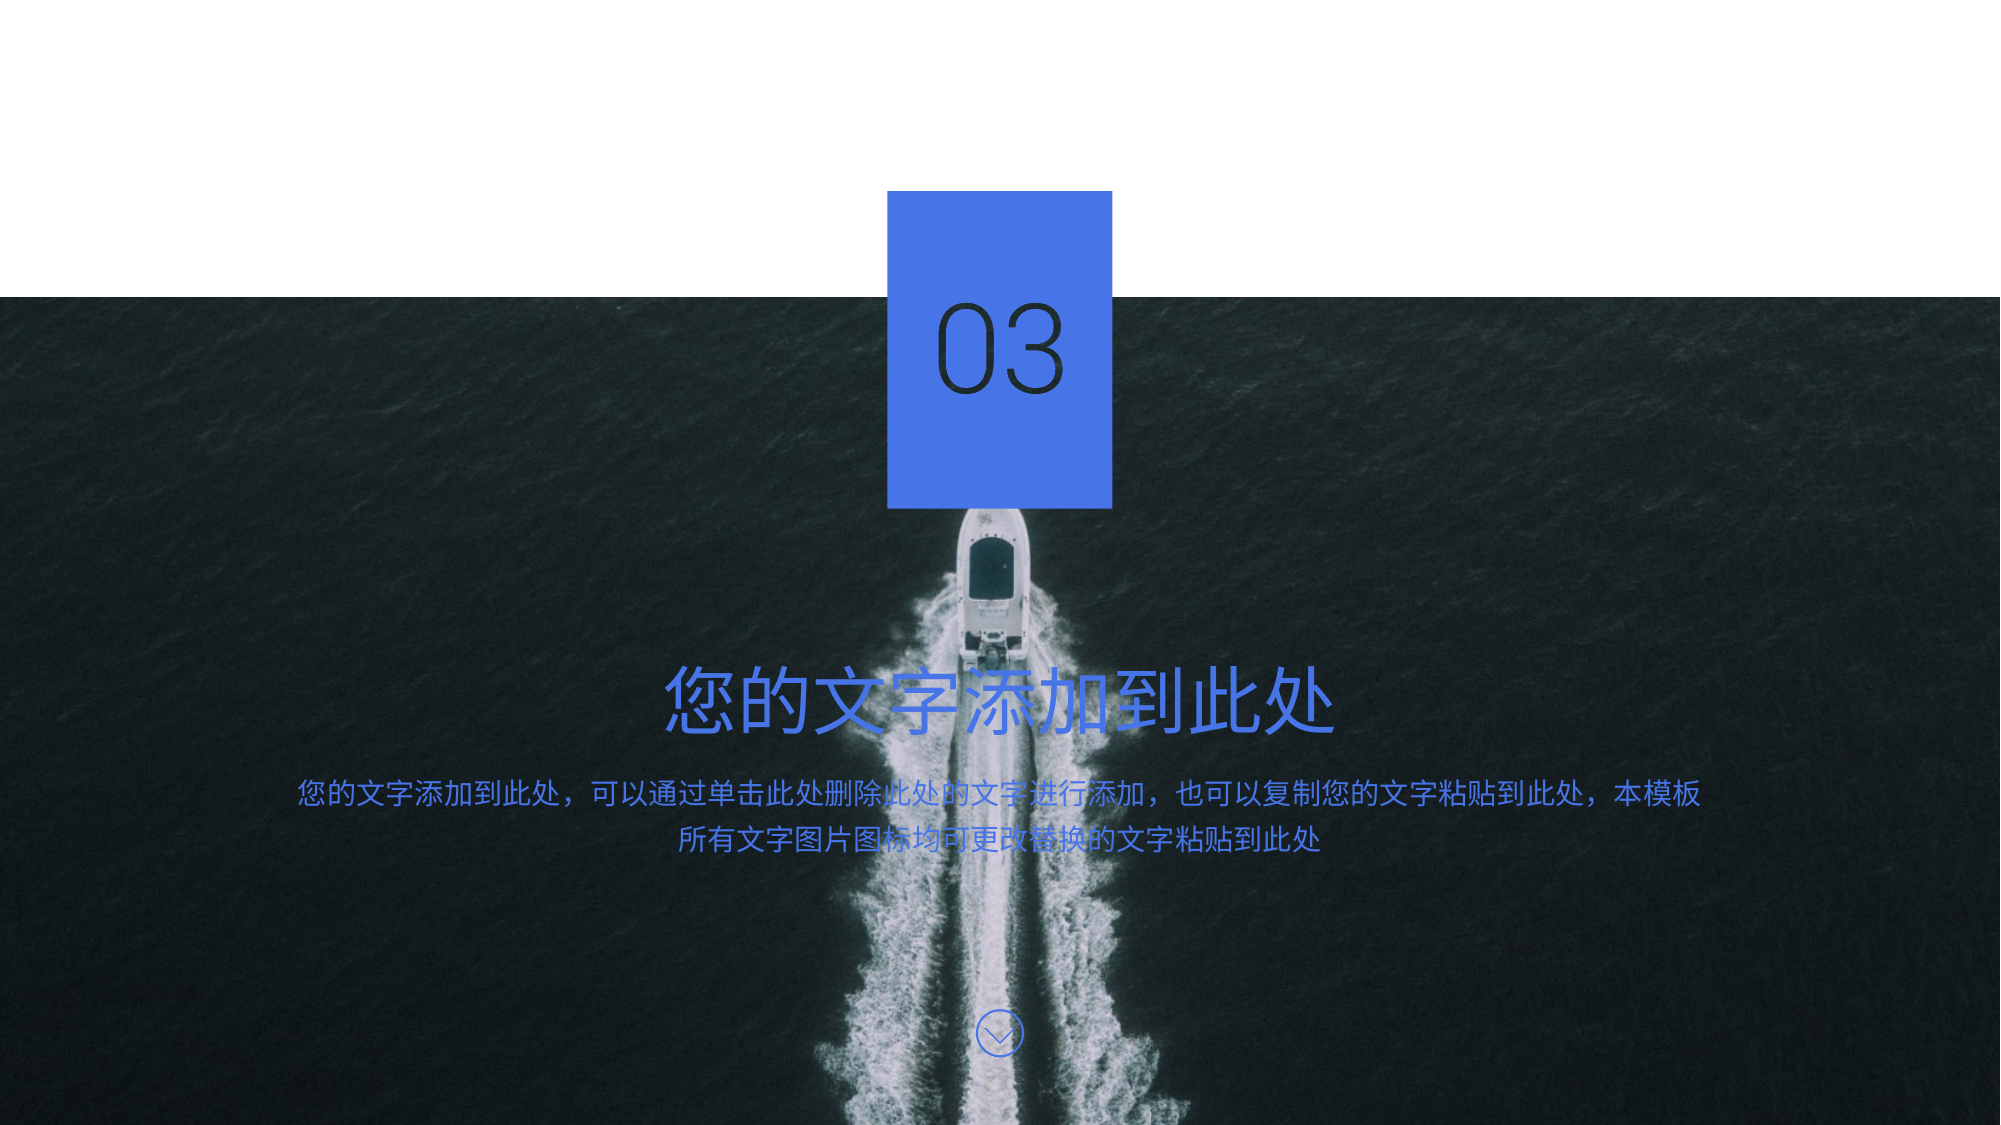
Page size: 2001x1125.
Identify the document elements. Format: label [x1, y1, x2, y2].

text_box [976, 1010, 1024, 1057]
text_box [886, 190, 1113, 297]
picture [0, 297, 2000, 1125]
